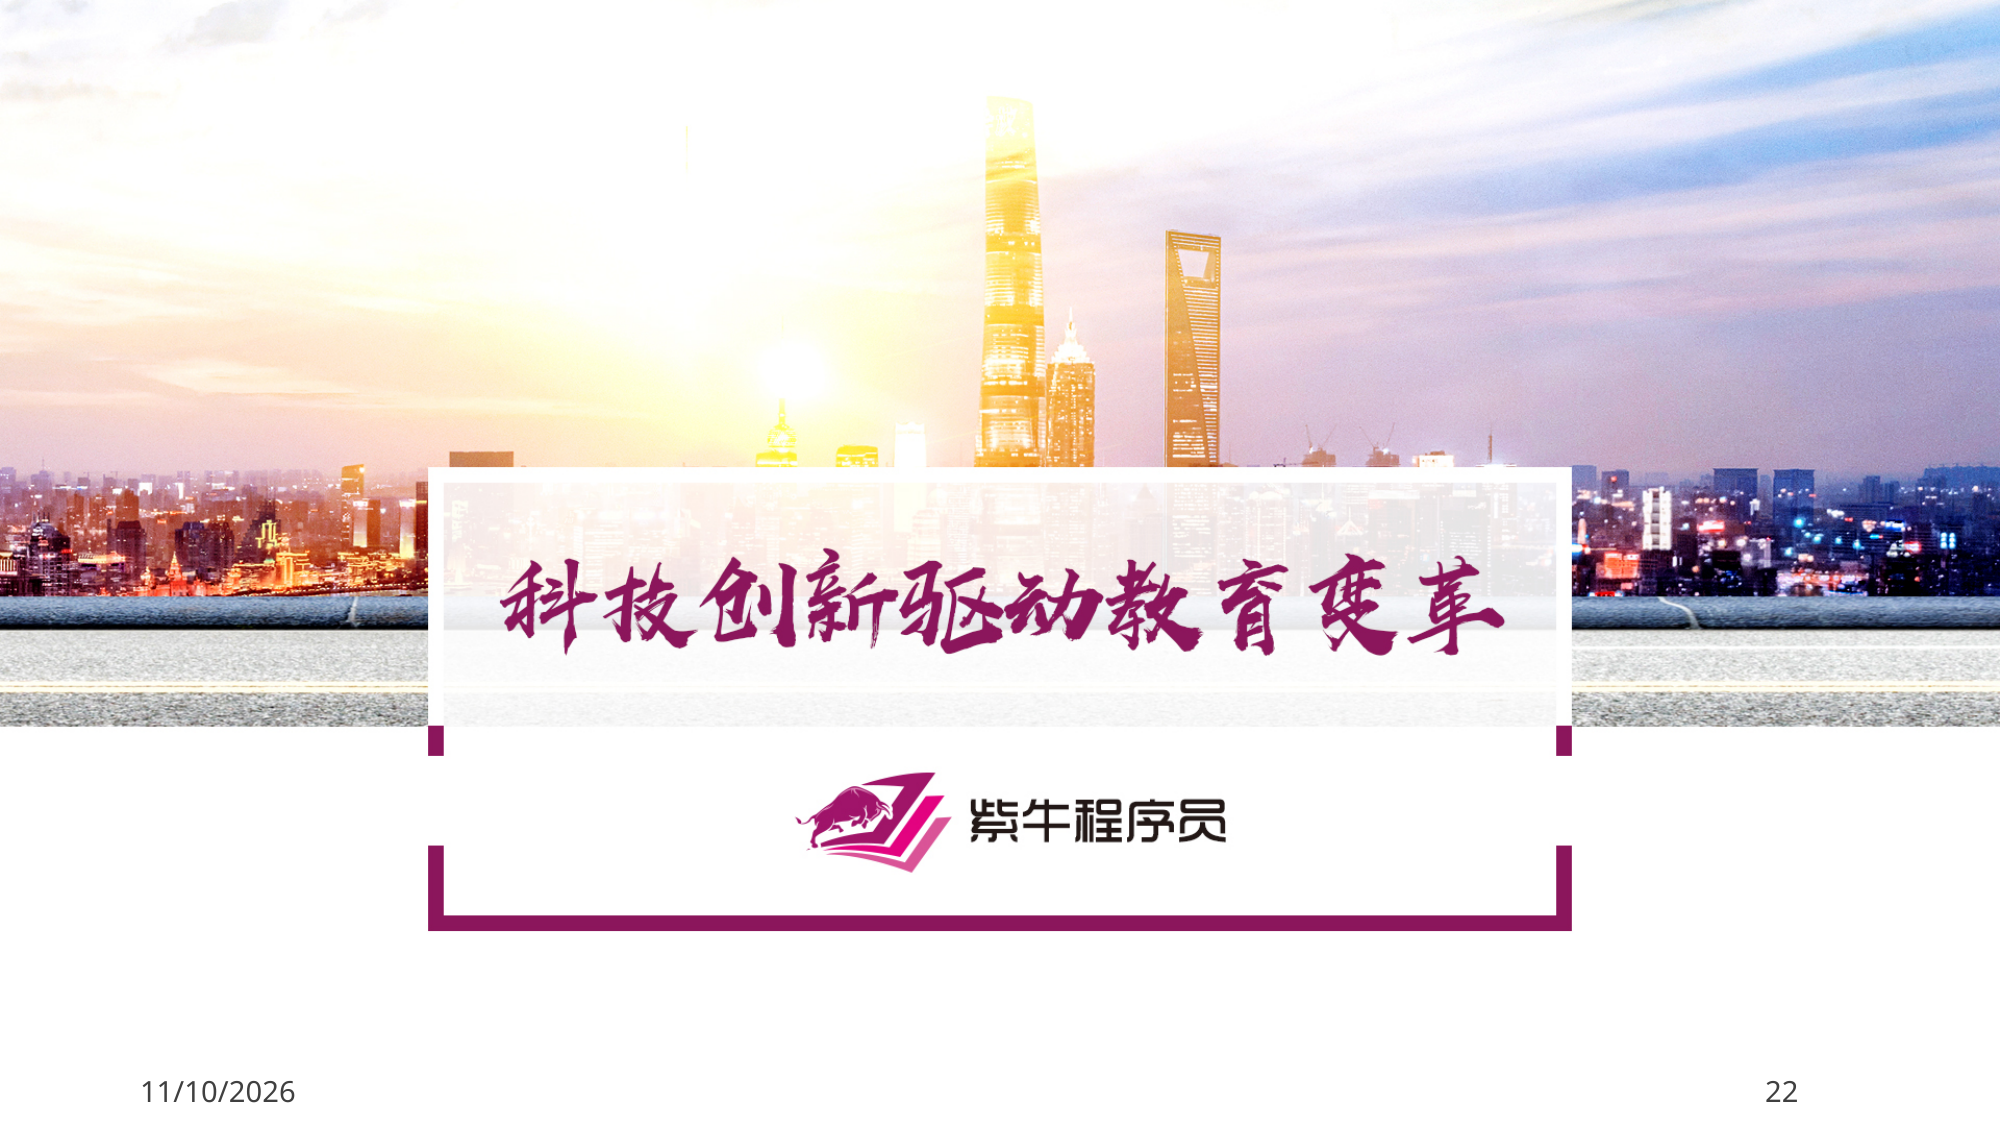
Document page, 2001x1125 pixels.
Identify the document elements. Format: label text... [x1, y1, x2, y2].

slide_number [99, 1065, 337, 1125]
picture [0, 0, 2000, 1125]
slide_number 22 [1663, 1065, 1901, 1125]
